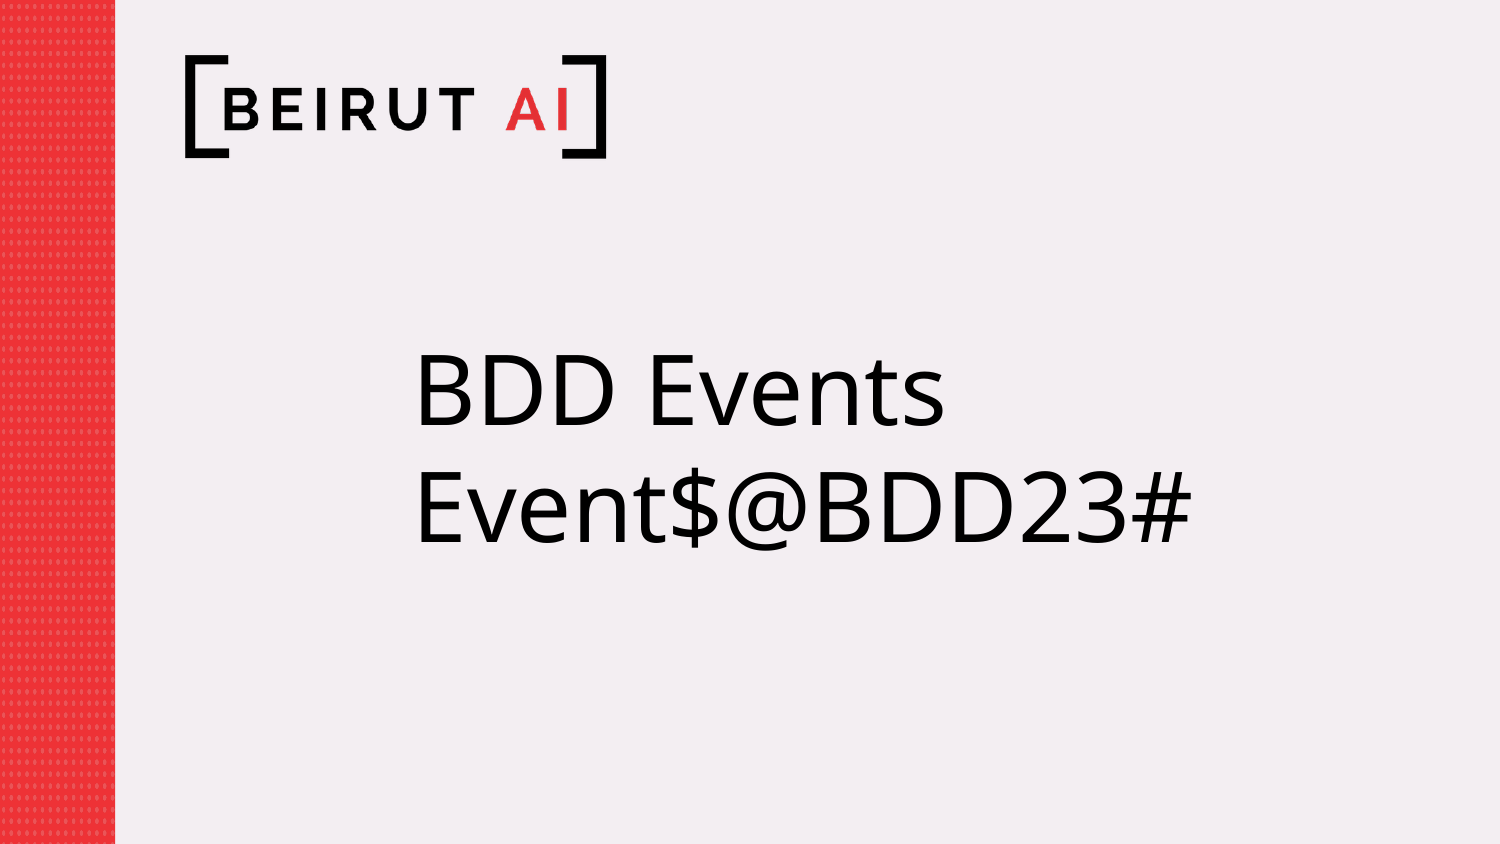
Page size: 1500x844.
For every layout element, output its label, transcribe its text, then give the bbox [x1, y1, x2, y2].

picture [0, 0, 118, 844]
title BDD Events Event$@BDD23# [397, 264, 1462, 578]
picture [167, 34, 626, 181]
